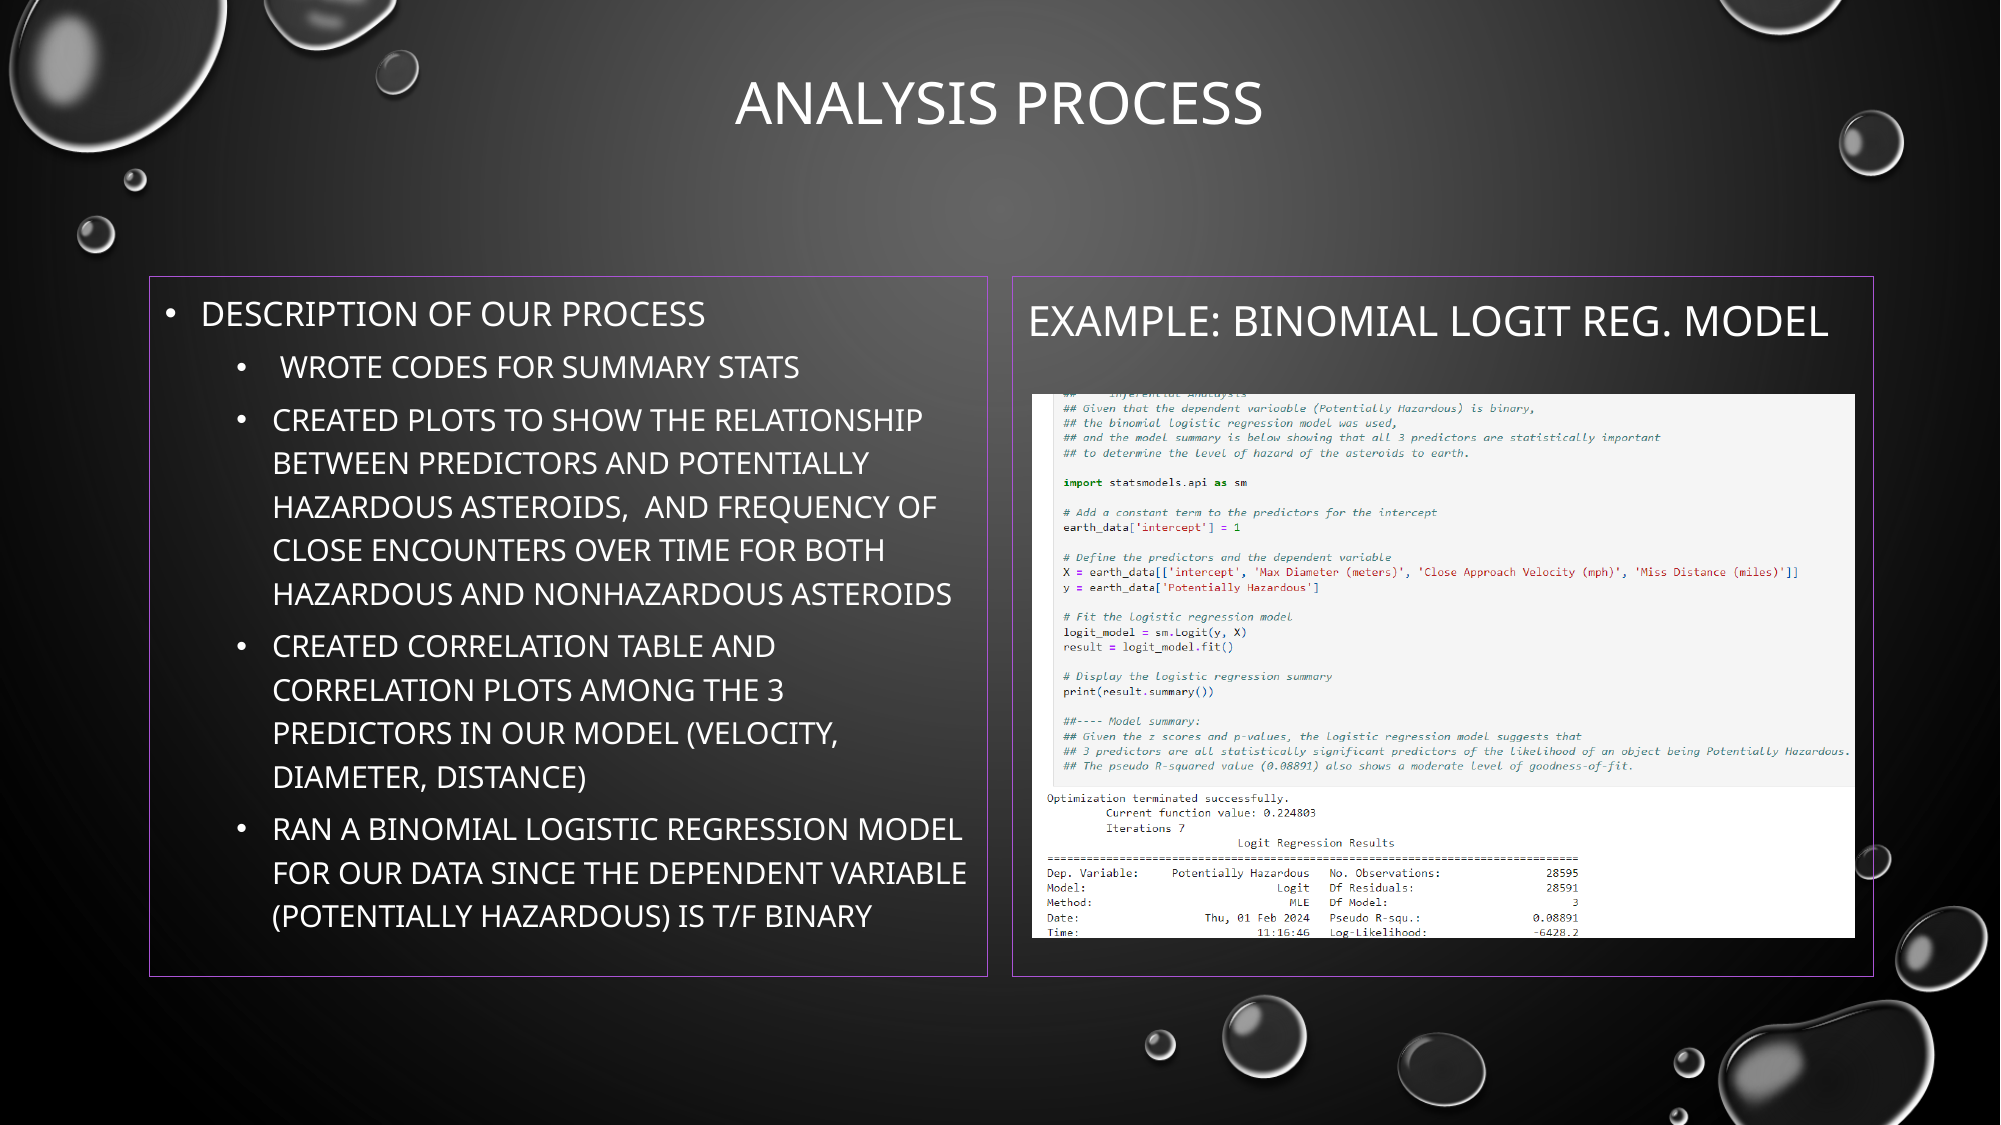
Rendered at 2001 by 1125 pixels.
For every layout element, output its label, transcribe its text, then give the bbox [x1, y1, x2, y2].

picture [0, 0, 2000, 1125]
list Example: Binomial Logit Reg. Model [1012, 276, 1874, 977]
title Analysis Process [149, 0, 1851, 237]
list Description of our process Wrote codes for summary stats Created plots to show the relationship between predictors and potentially hazardous asteroids, and frequency of close encounters over time for both hazardous and nonhazardous asteroids created correlation table and correlation plots among the 3 predictors in our model (velocity, diameter, distance) ran a binomial logistic regression model for our data since the dependent variable (potentially hazardous) is T/F binary [149, 276, 988, 977]
